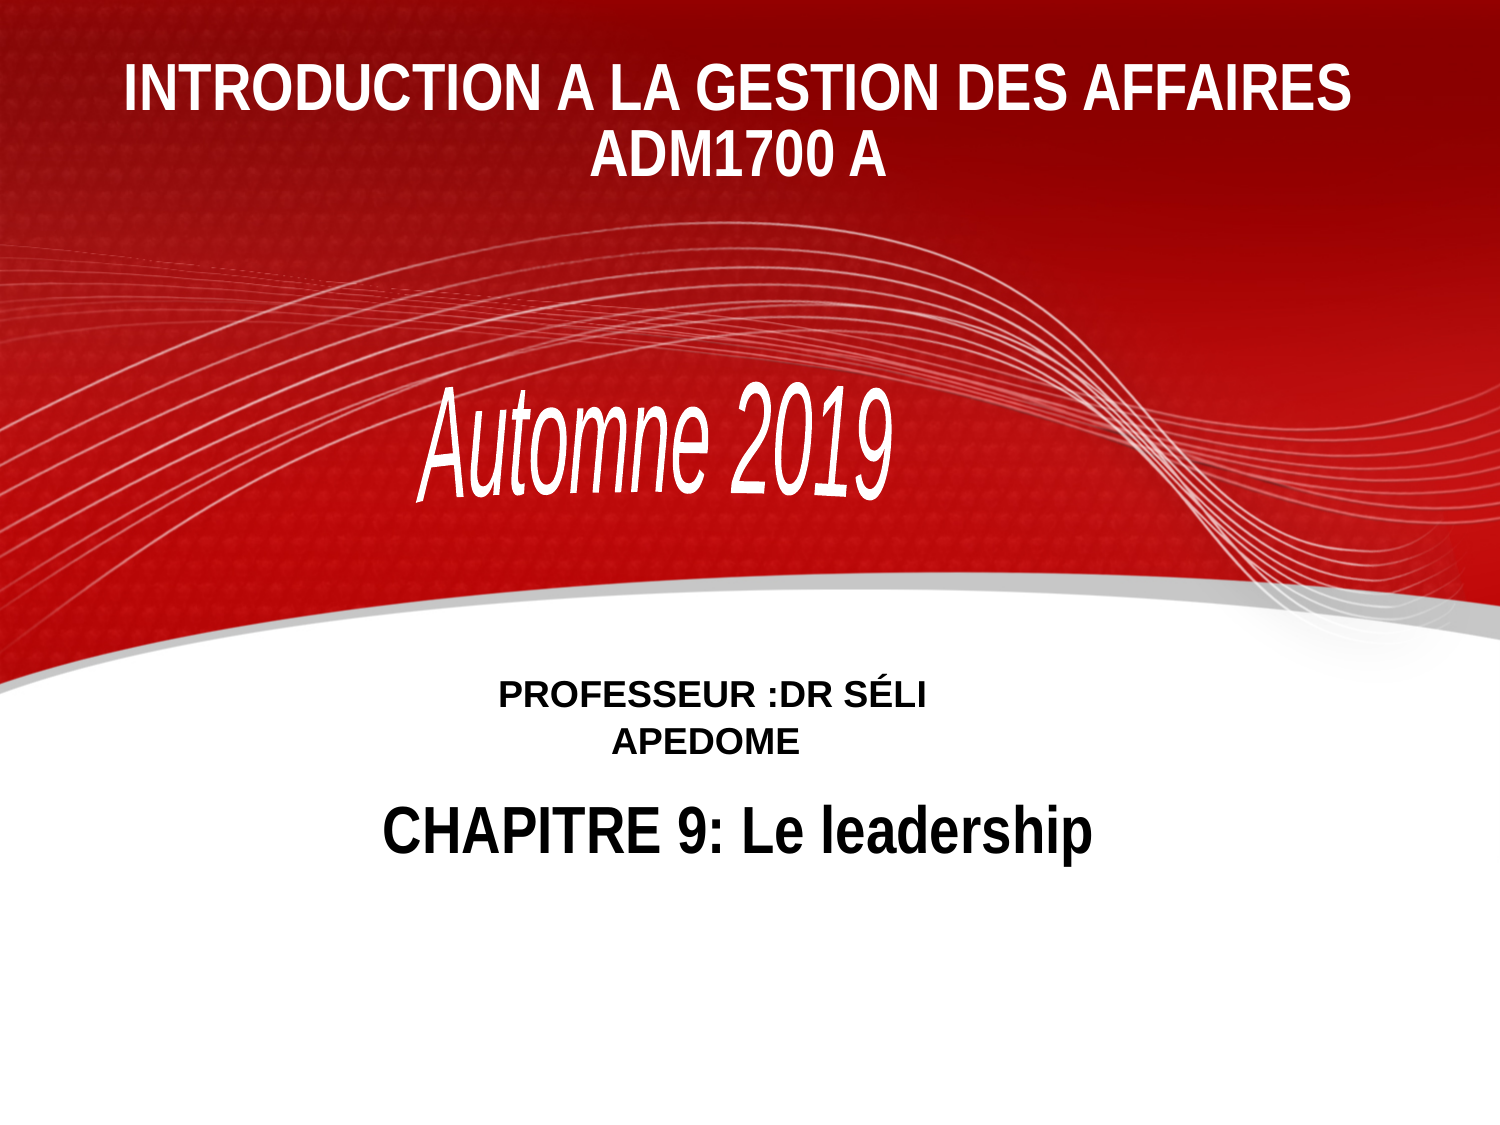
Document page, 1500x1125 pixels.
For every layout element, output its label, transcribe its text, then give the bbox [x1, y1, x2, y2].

picture [0, 0, 1500, 1125]
title CHAPITRE 9: Le leadership [0, 793, 1478, 991]
subtitle Professeur :Dr Séli APEDOME [413, 589, 999, 687]
text_box INTRODUCTION A LA GESTION DES AFFAIRES ADM1700 A [0, 49, 1478, 247]
